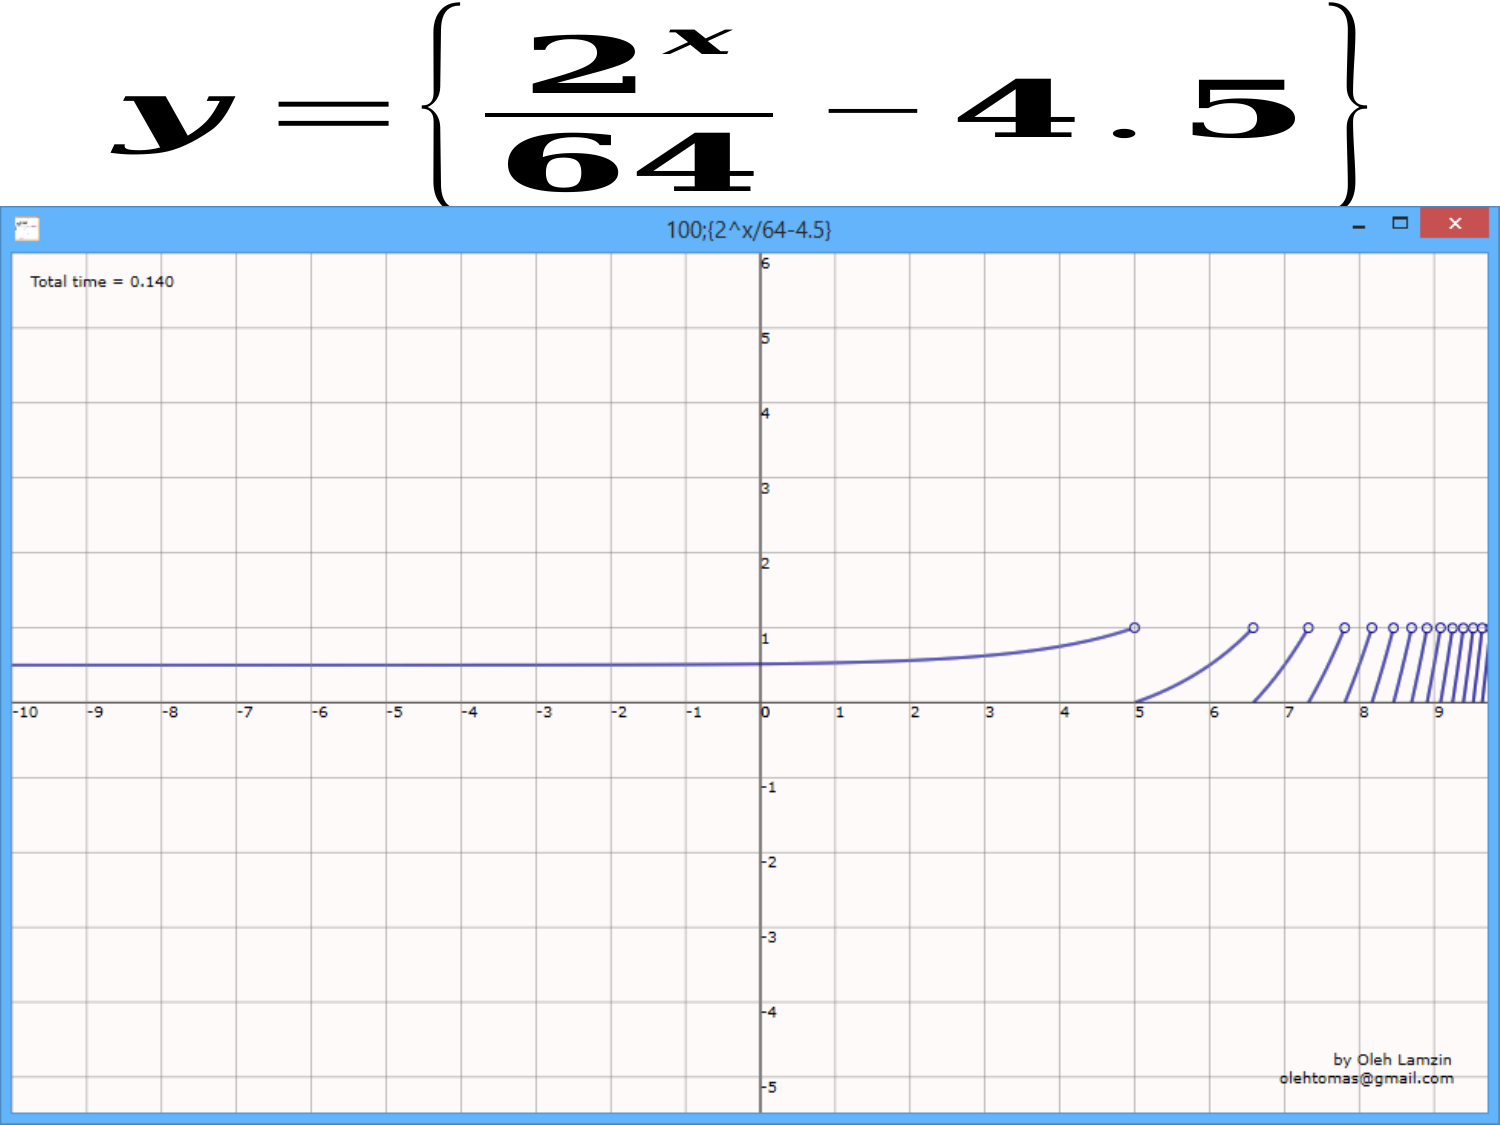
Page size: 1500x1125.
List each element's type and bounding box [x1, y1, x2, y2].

picture [0, 206, 1500, 1125]
